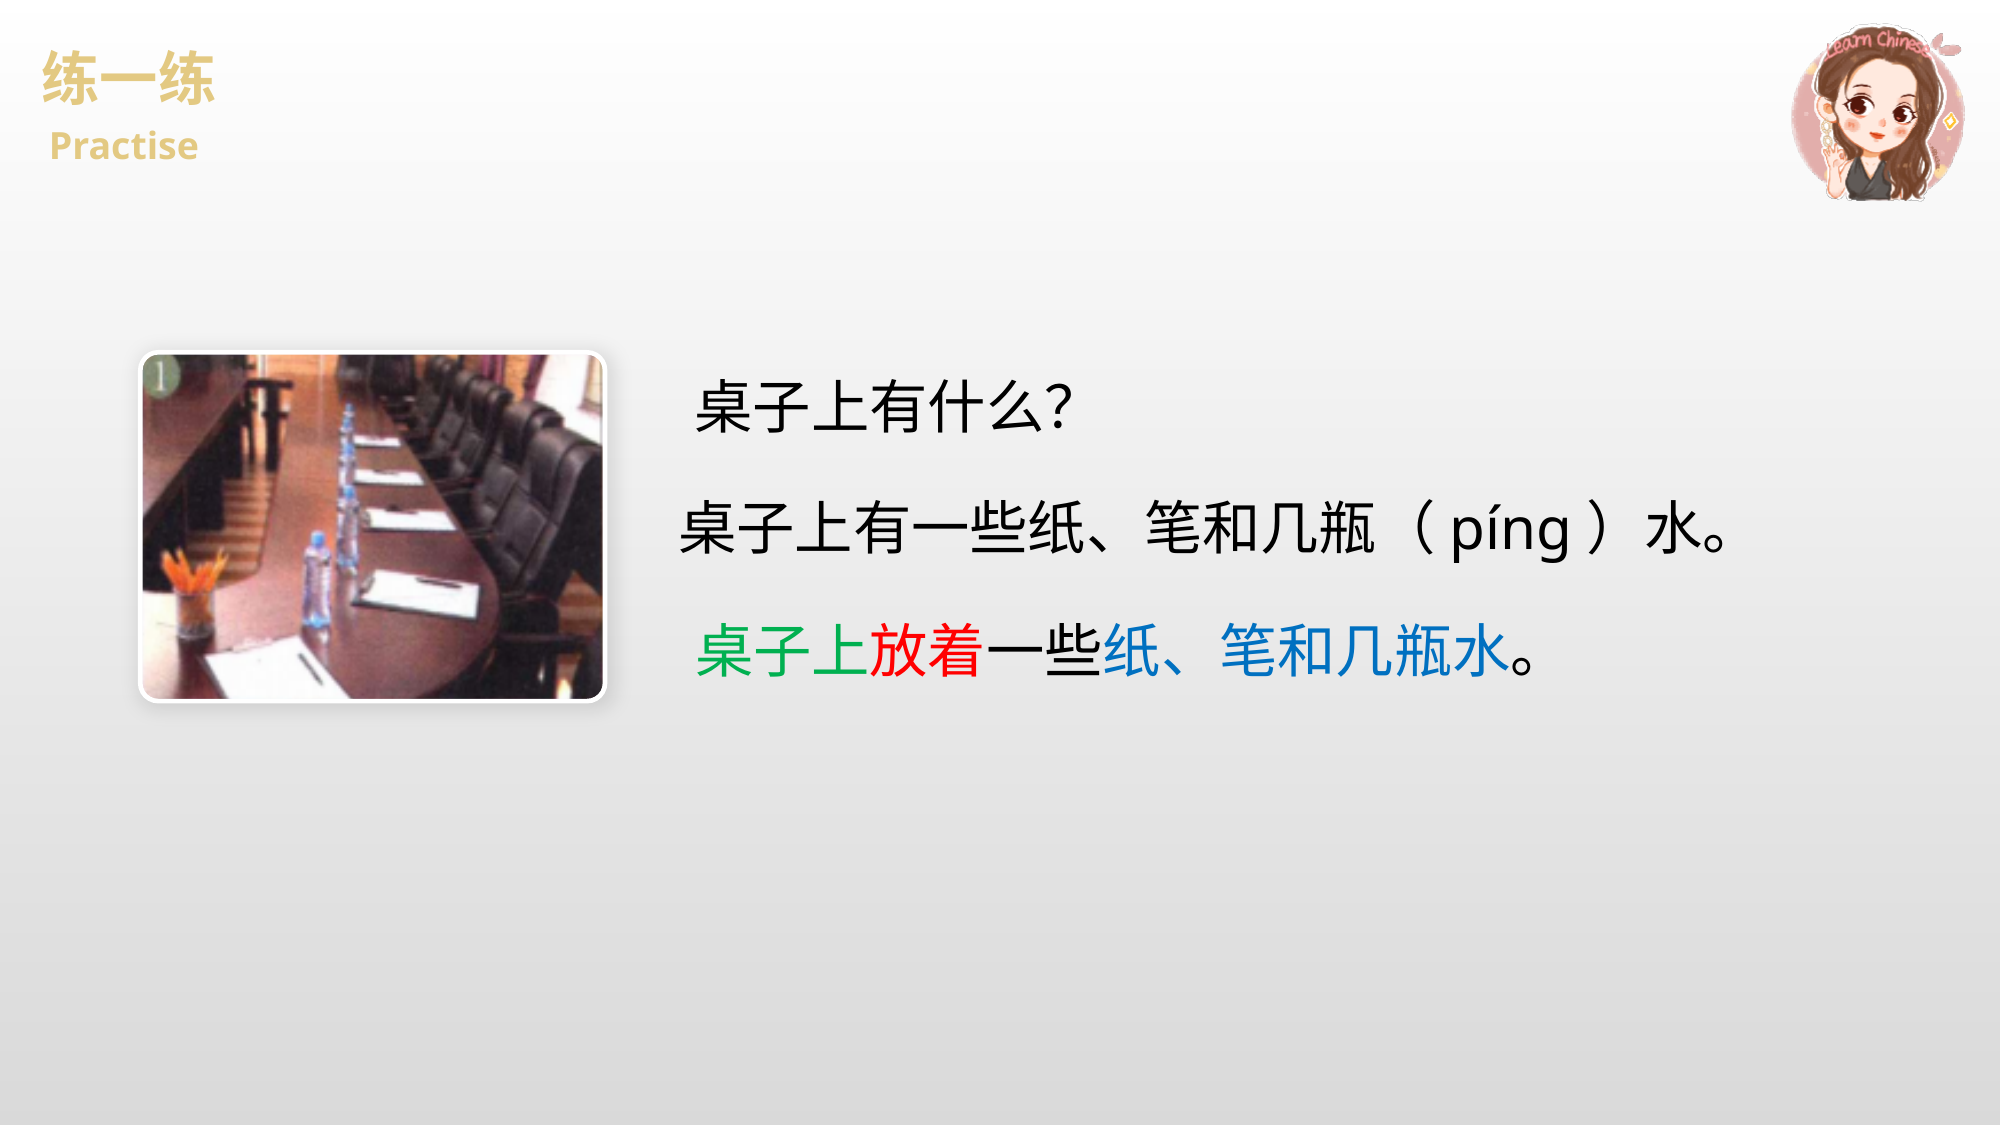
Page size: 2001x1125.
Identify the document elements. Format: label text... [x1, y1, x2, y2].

text_box [140, 352, 606, 702]
text_box Practise [34, 115, 215, 175]
text_box 桌子上有一些纸、笔和几瓶（píng）水。 [663, 483, 1776, 569]
text_box 桌子上有什么？ [680, 362, 1118, 448]
text_box 练一练 [27, 35, 1544, 120]
picture [1758, 0, 1998, 240]
text_box 桌子上放着一些纸、笔和几瓶水。 [680, 606, 1584, 692]
